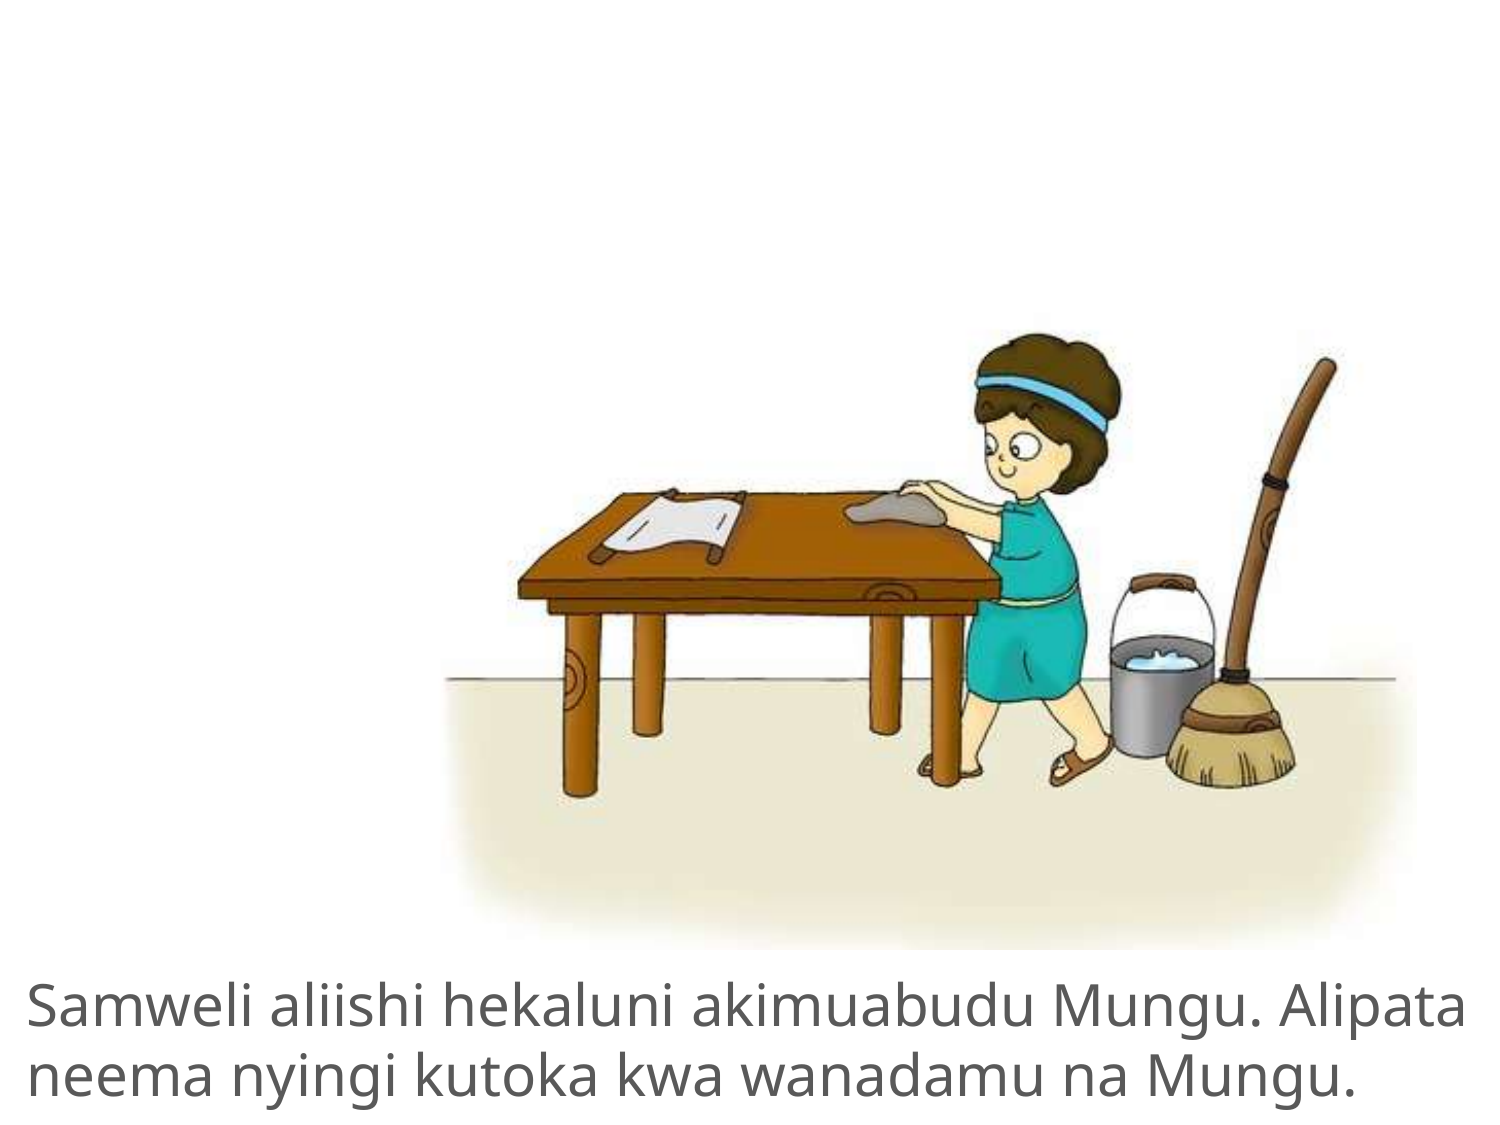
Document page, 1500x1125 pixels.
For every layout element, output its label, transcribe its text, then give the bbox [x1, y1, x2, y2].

text_box Samweli aliishi hekaluni akimuabudu Mungu. Alipata neema nyingi kutoka kwa wanadamu na Mungu. [11, 961, 1498, 1116]
picture [80, 1, 1418, 950]
